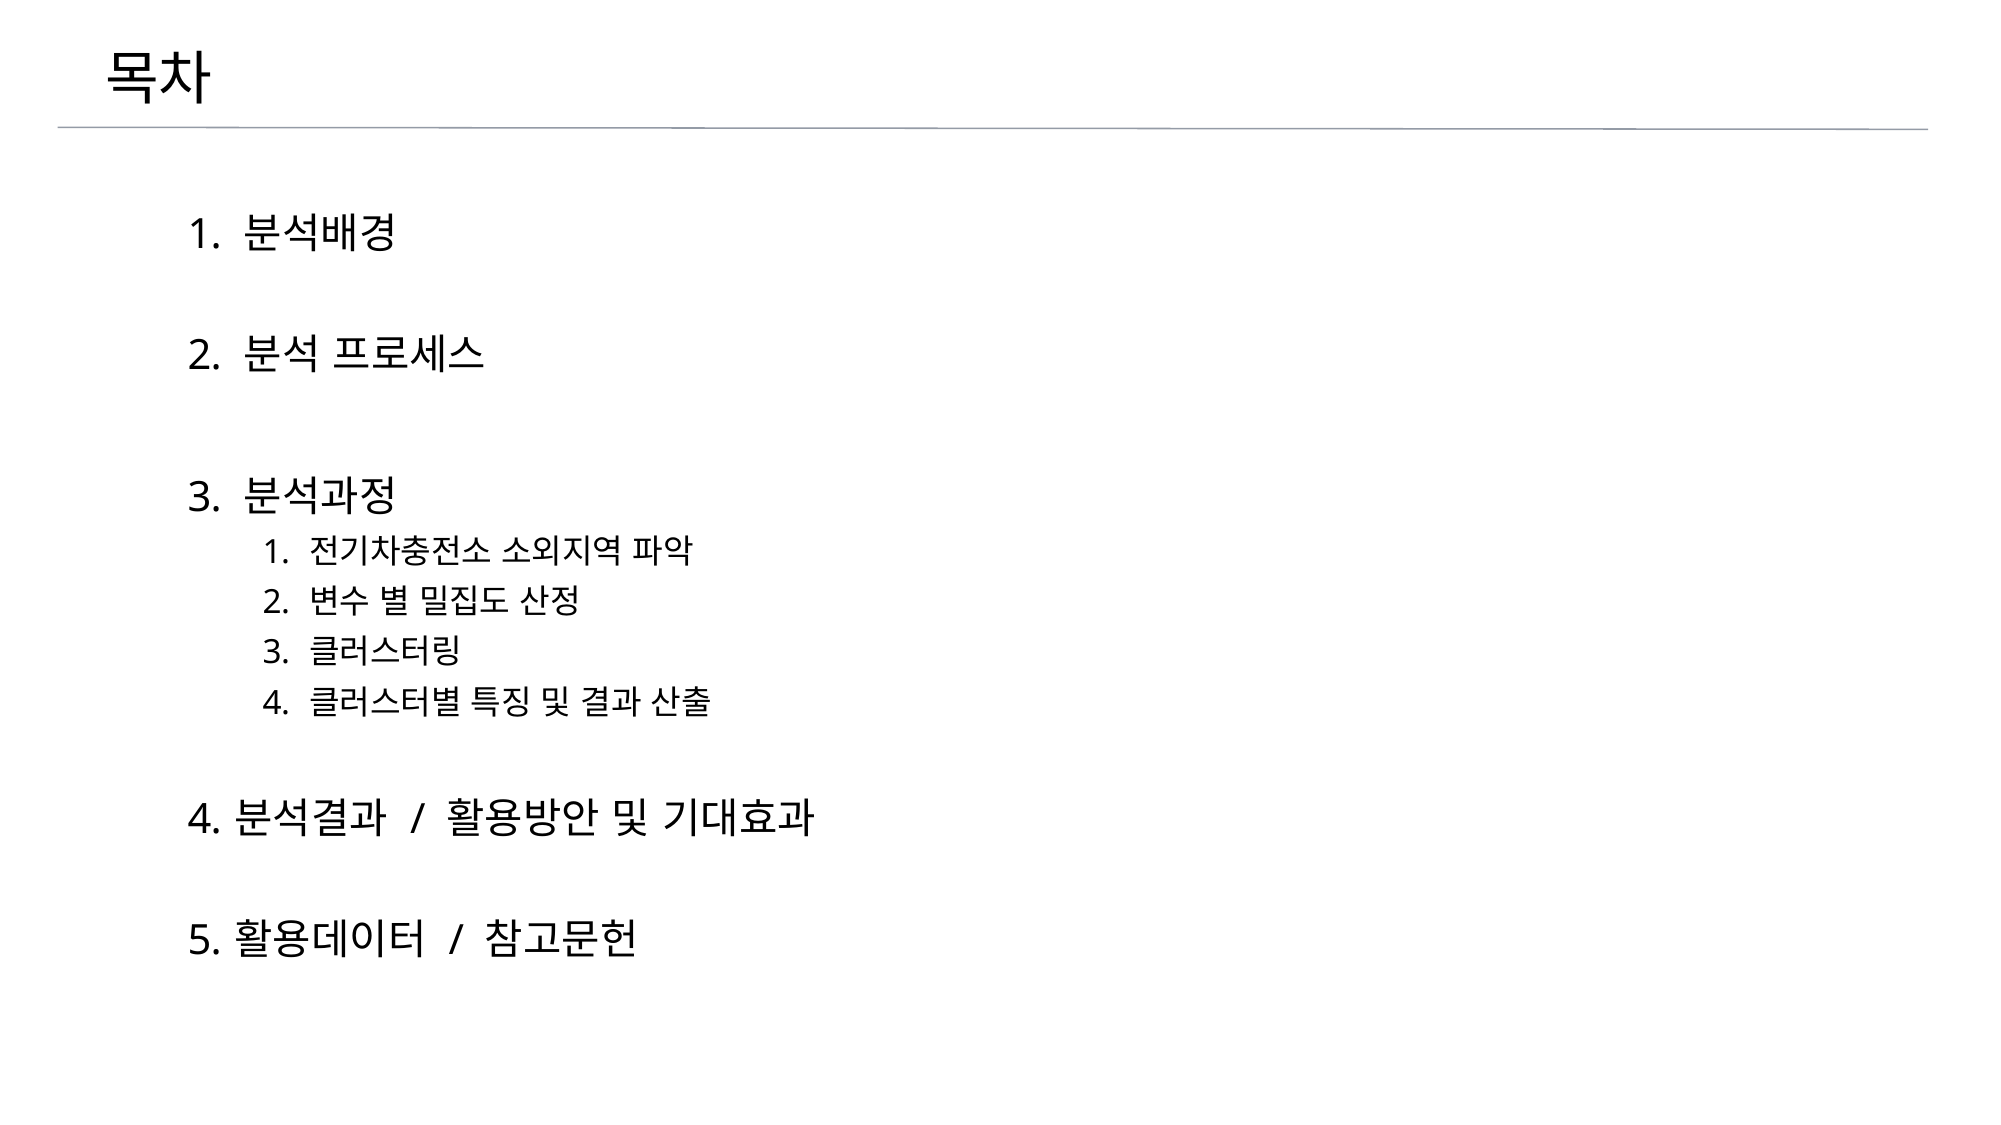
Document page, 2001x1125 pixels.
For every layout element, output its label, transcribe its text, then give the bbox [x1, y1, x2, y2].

text_box 분석배경 분석 프로세스 분석과정 전기차충전소 소외지역 파악 변수 별 밀집도 산정 클러스터링 클러스터별 특징 및 결과 산출 분석결과 / 활용방안 및 기대효과 활용데이터 / 참고문헌 [172, 199, 1173, 970]
text_box 목차 [90, 33, 563, 119]
